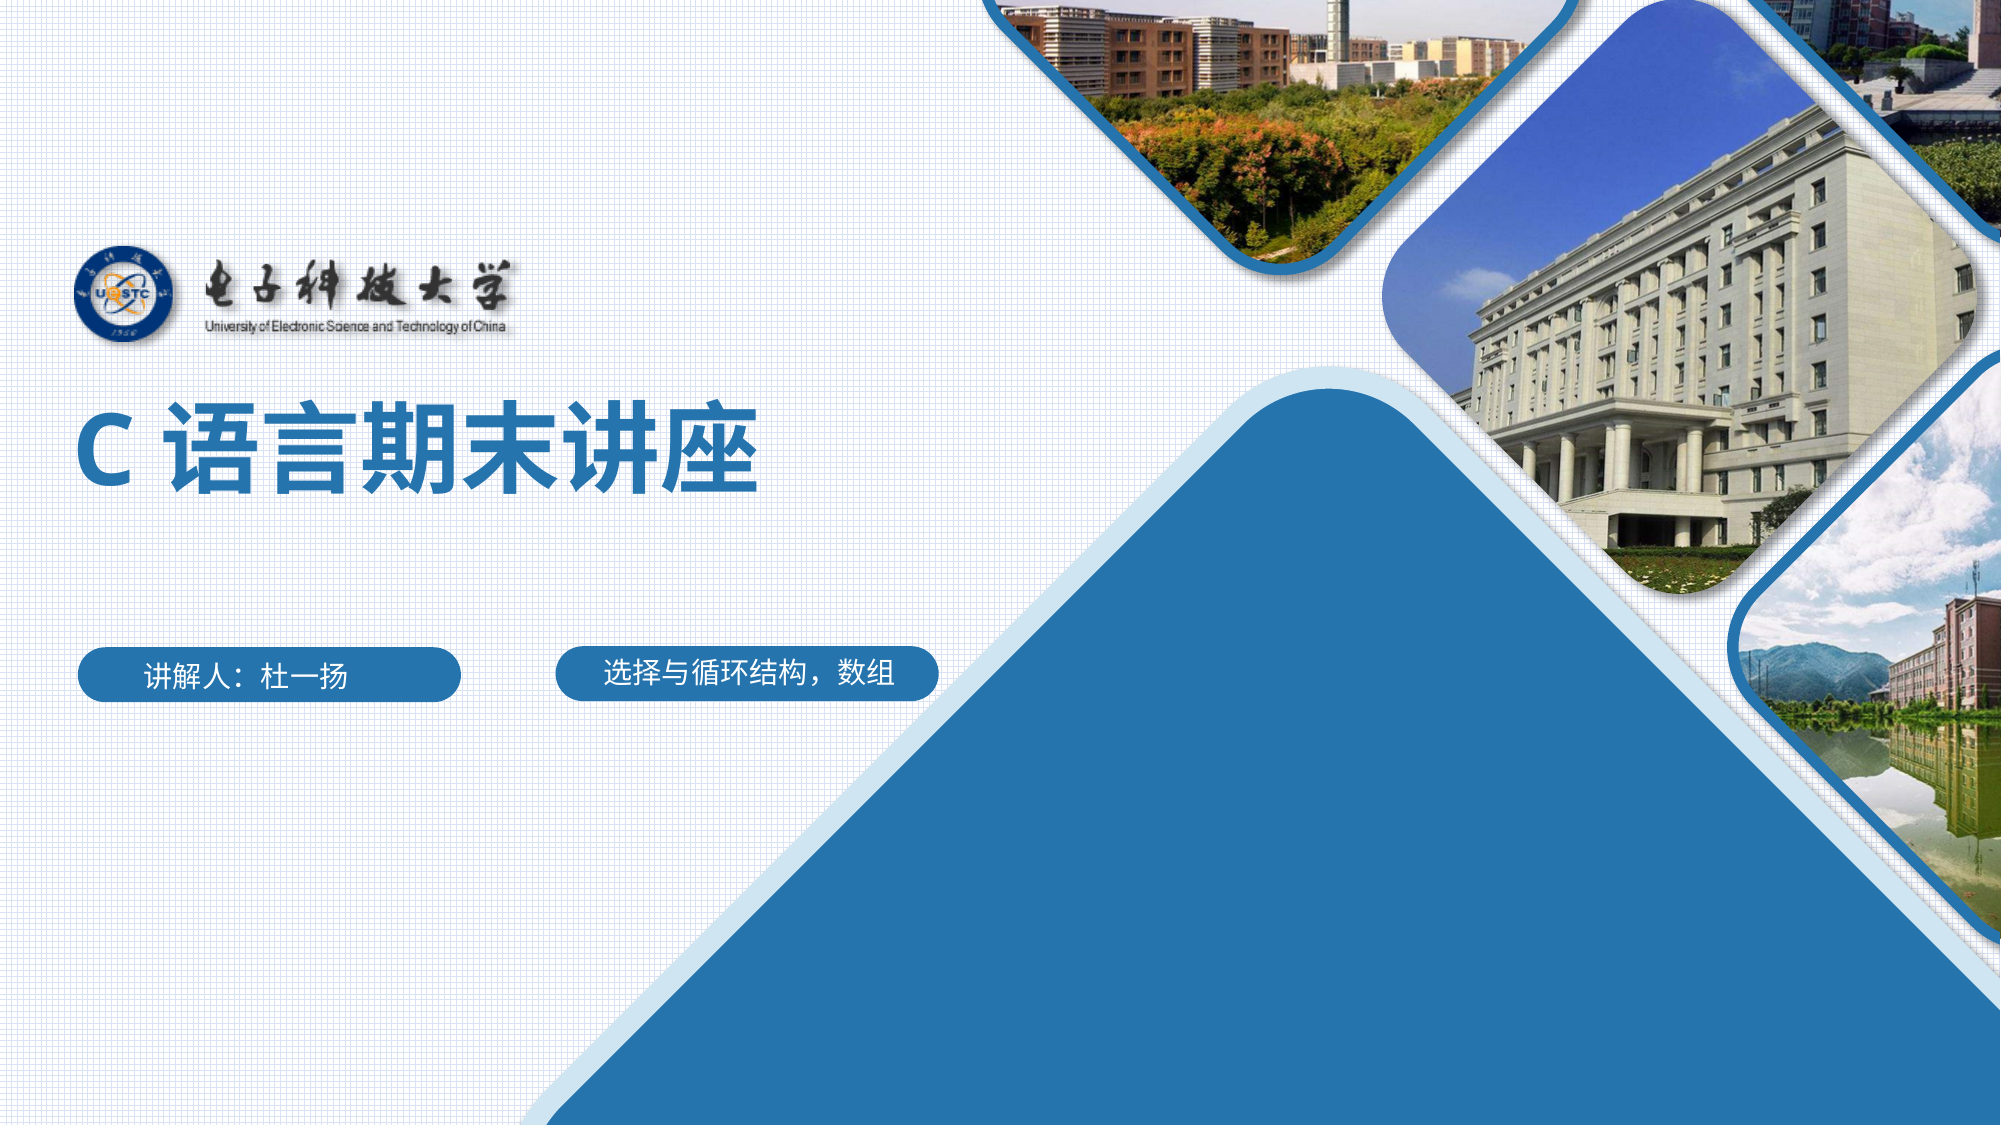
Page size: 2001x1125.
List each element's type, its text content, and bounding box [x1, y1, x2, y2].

text_box [1381, 0, 1979, 595]
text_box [555, 646, 939, 702]
text_box [1753, 0, 2000, 239]
text_box [1731, 354, 2000, 940]
text_box C语言期末讲座 [58, 365, 1104, 513]
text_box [77, 647, 461, 703]
text_box [531, 376, 2000, 1125]
text_box [987, 0, 1574, 271]
picture [74, 246, 510, 342]
